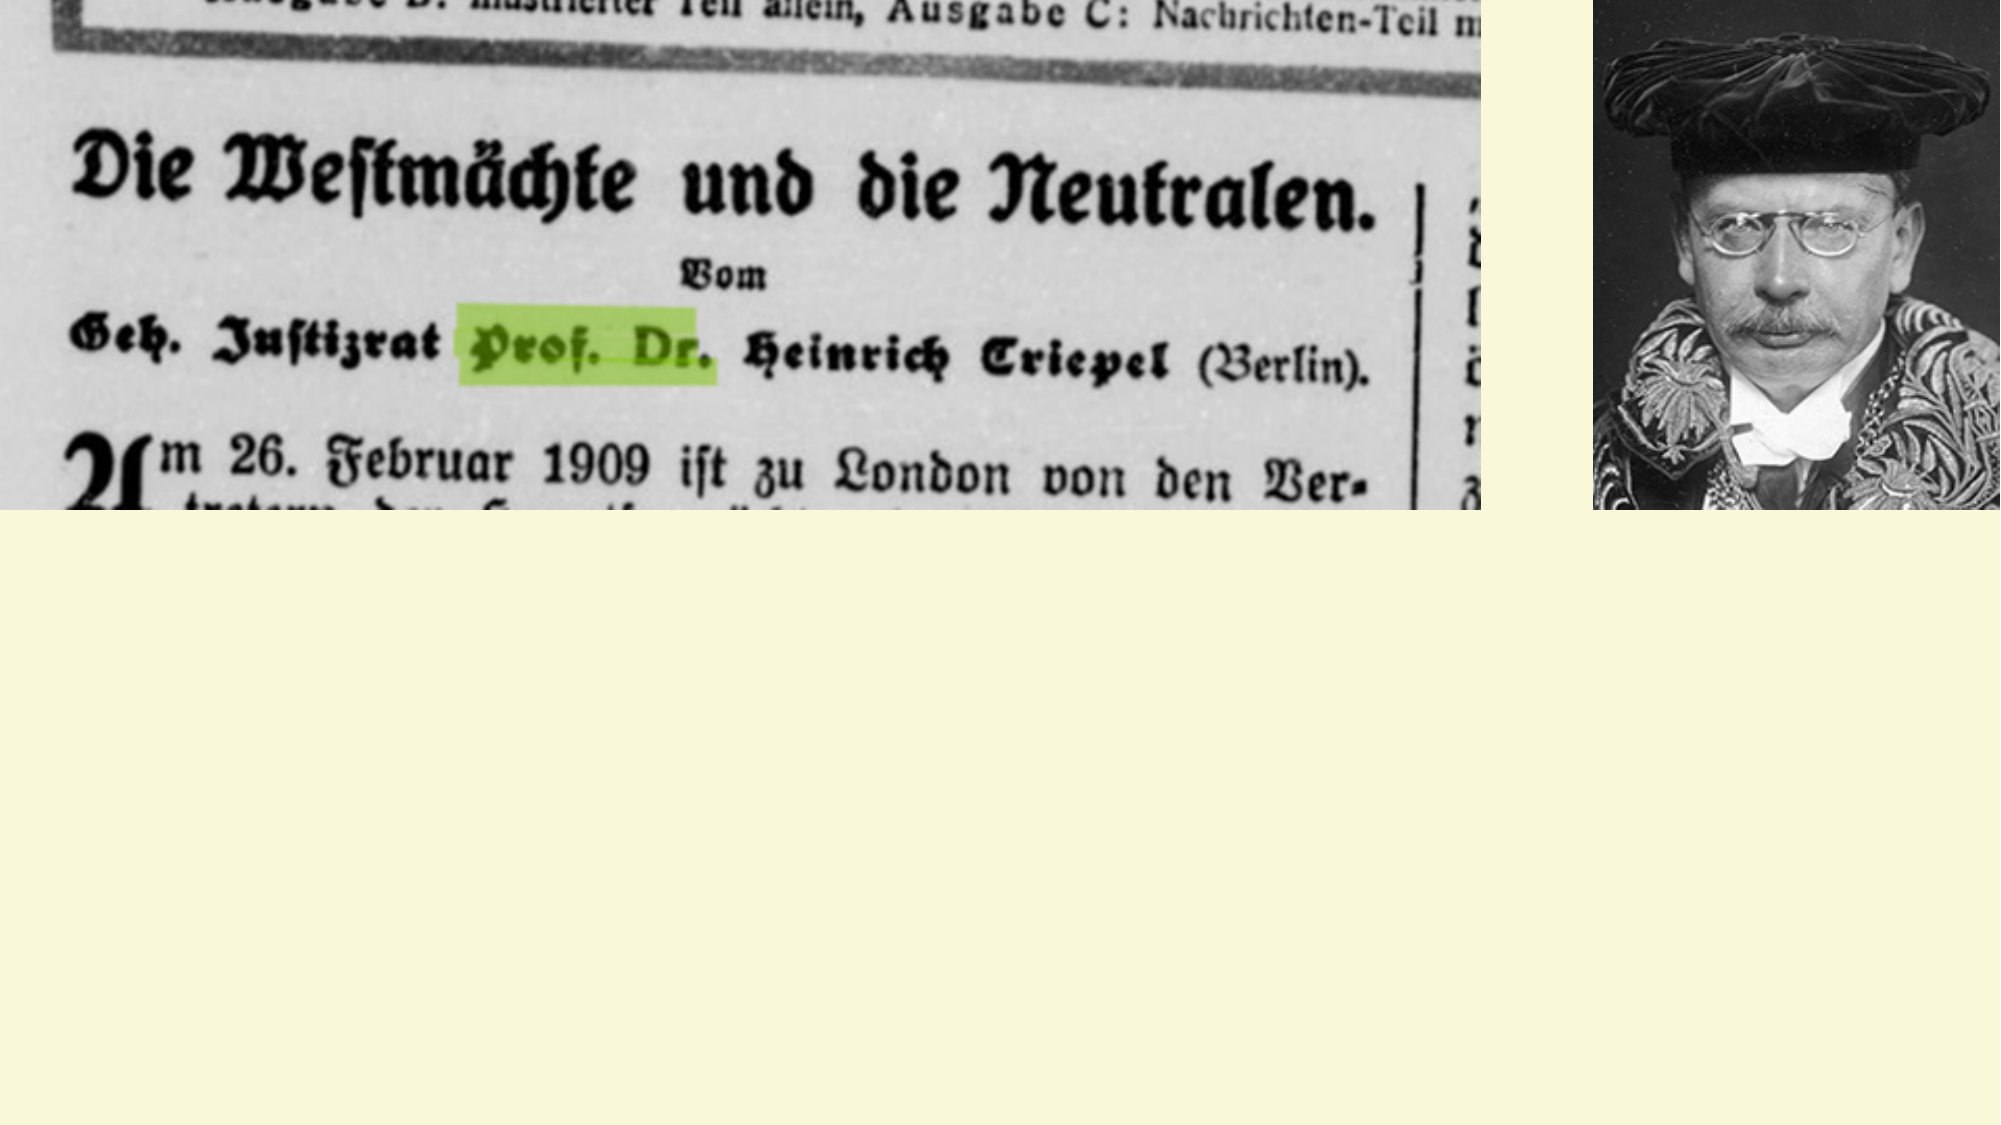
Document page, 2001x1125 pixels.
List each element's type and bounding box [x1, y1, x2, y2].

picture [0, 0, 1481, 511]
picture [1593, 0, 2000, 511]
